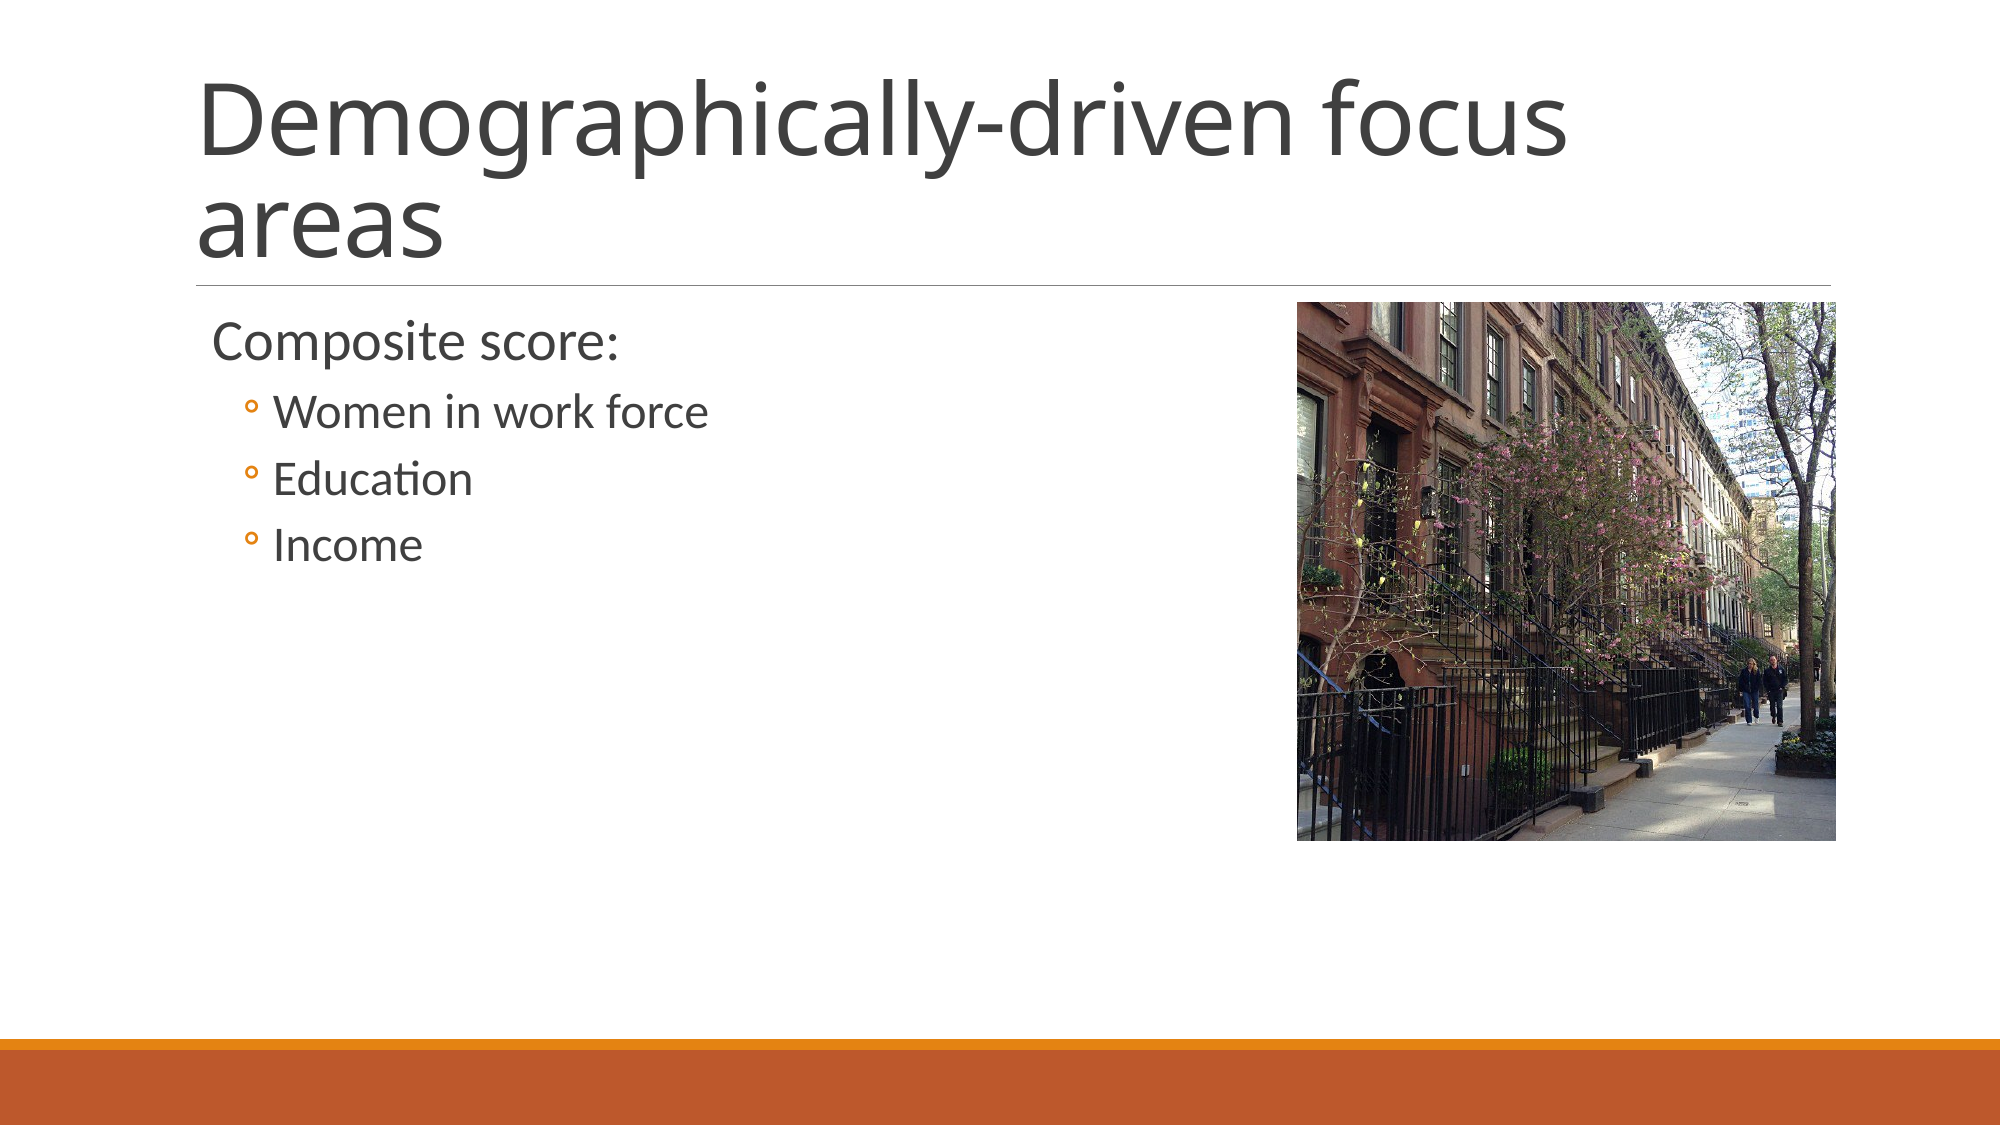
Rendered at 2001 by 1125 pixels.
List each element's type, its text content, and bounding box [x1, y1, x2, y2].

picture [1297, 302, 1837, 841]
list Composite score: Women in work force Education Income [180, 302, 1282, 963]
title Demographically-driven focus areas [180, 47, 1830, 285]
